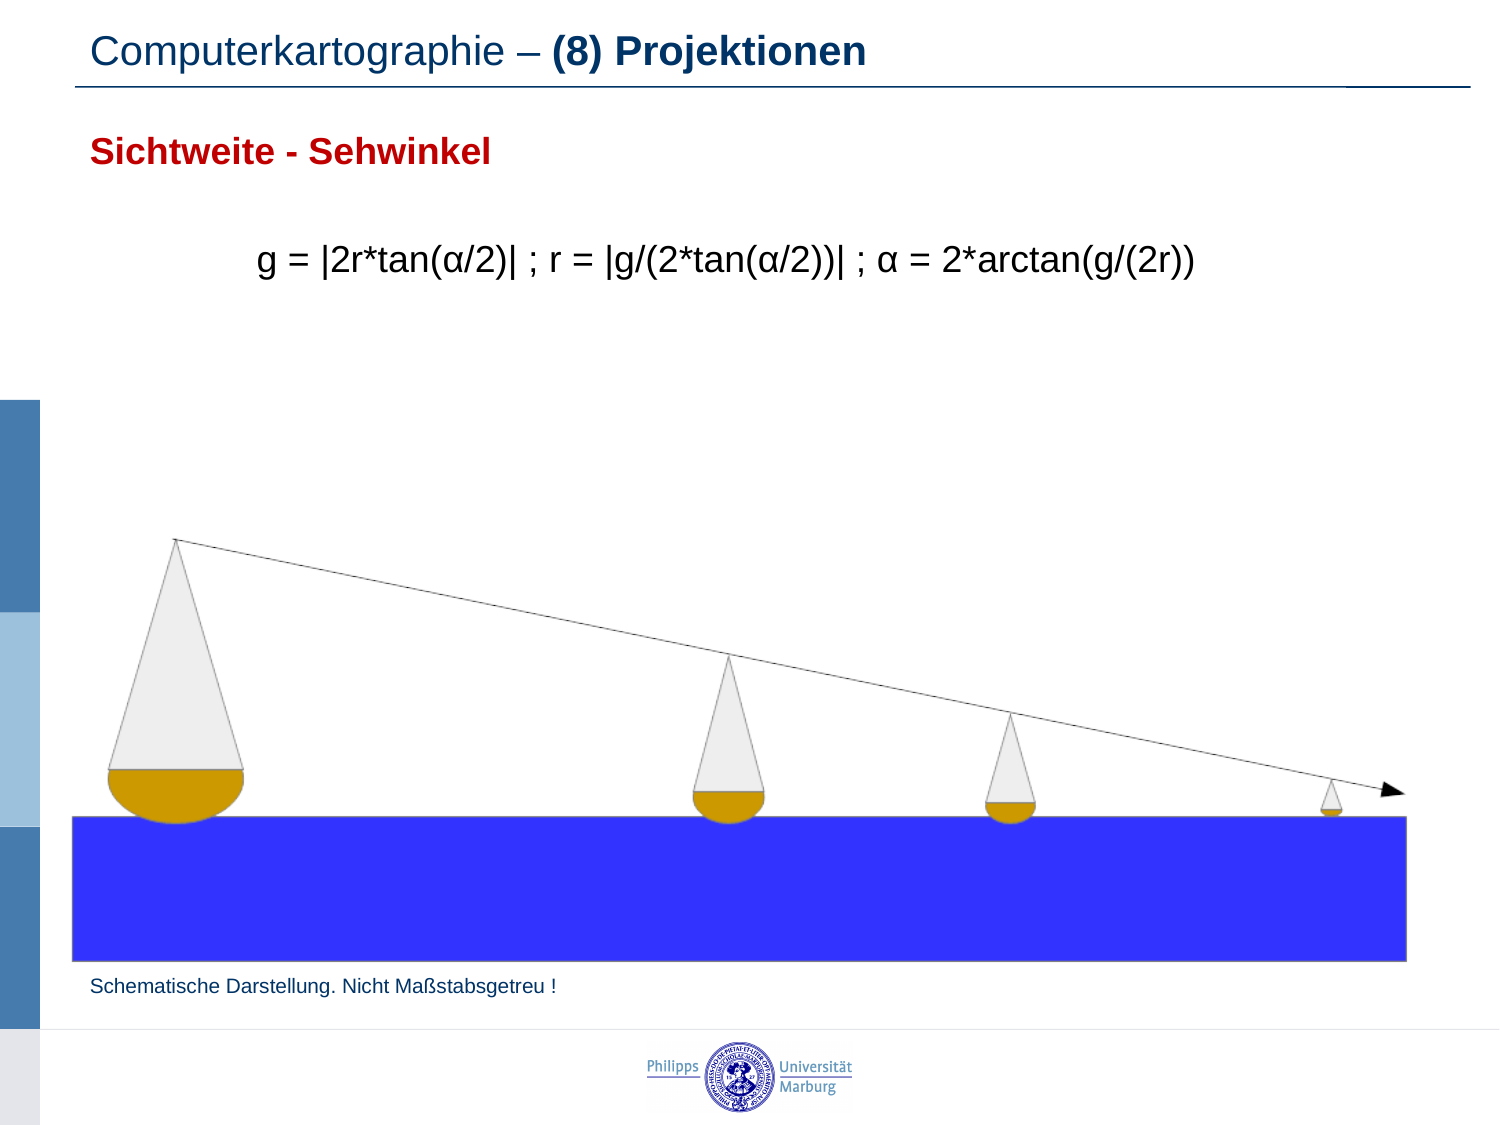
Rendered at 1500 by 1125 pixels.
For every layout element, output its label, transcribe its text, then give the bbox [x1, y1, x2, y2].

text_box Computerkartographie – (8) Projektionen [74, 7, 1425, 90]
picture [29, 122, 1486, 1125]
